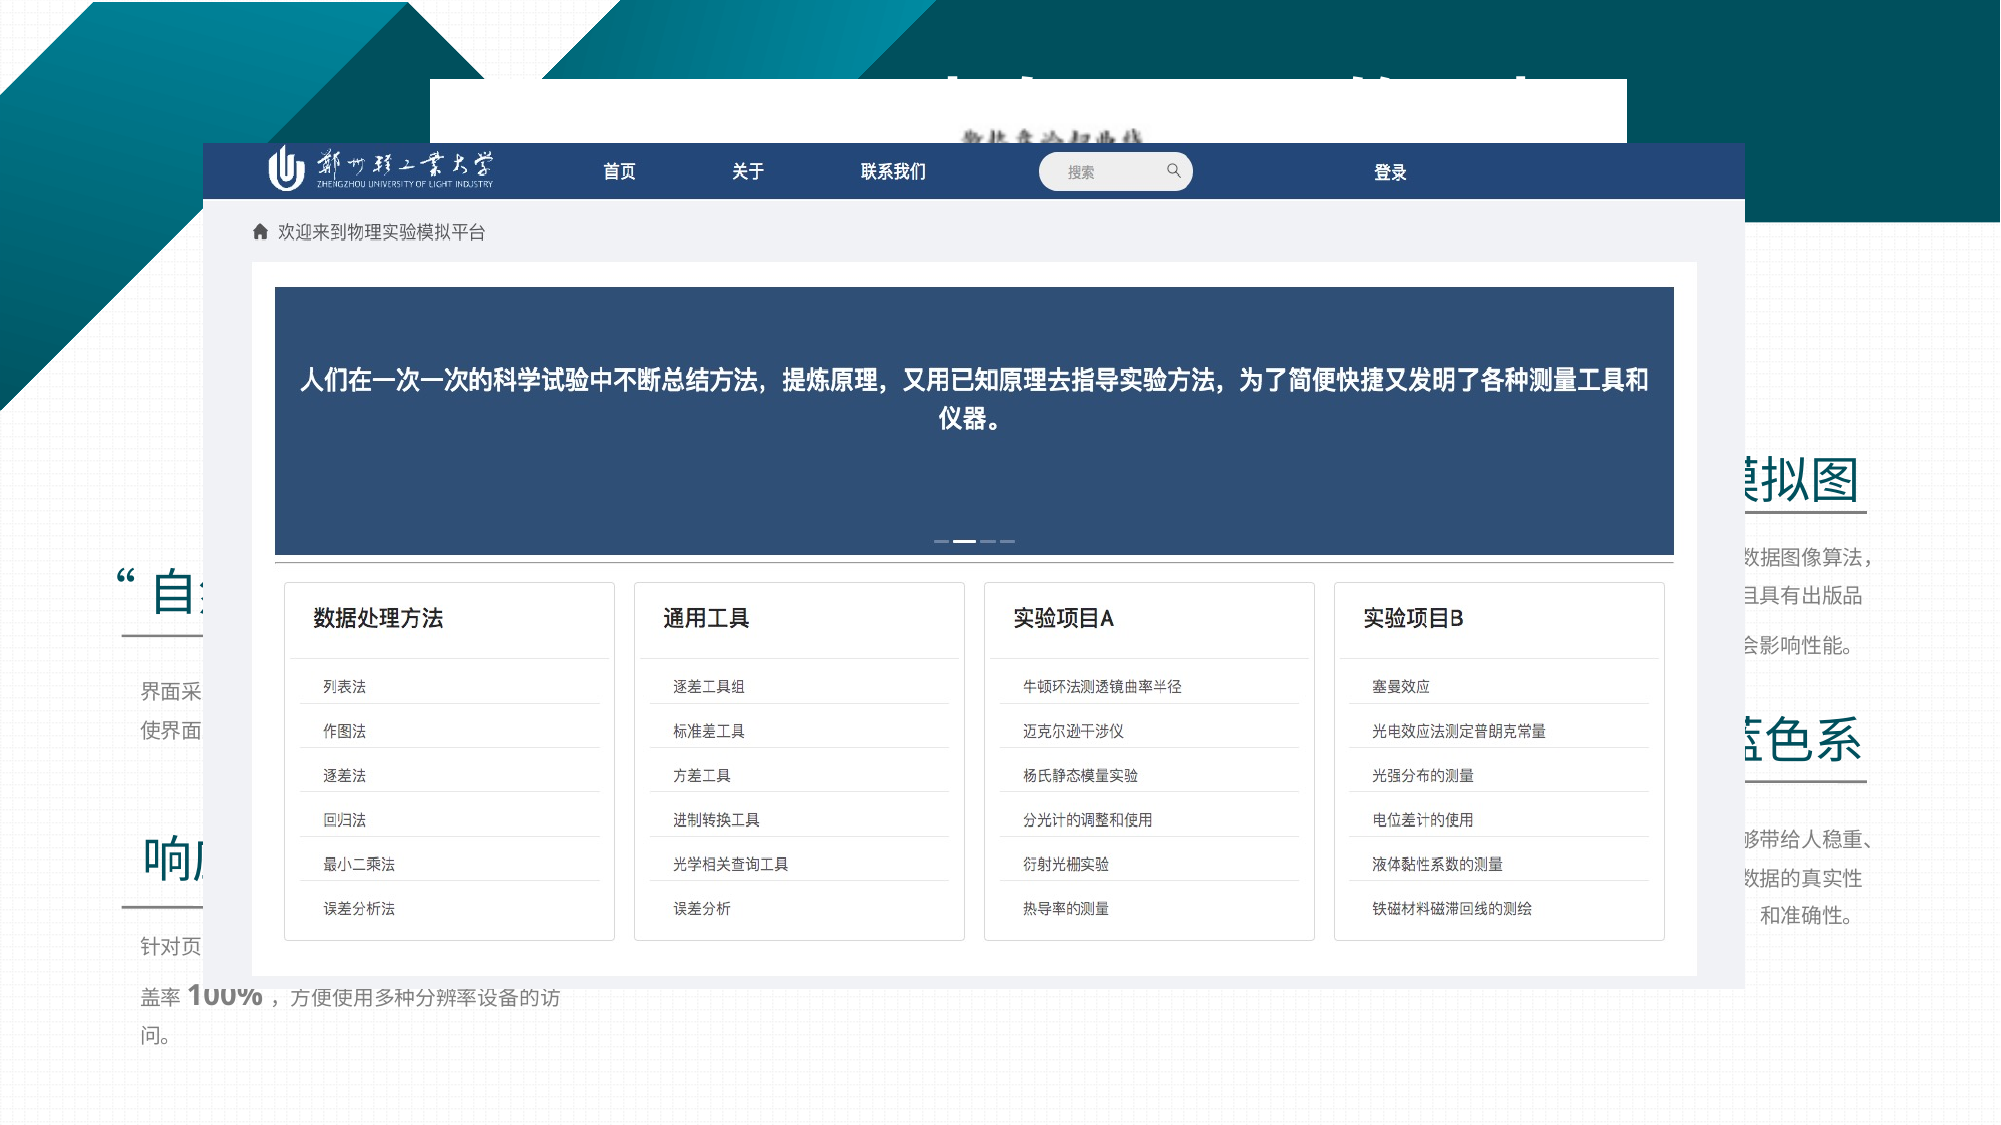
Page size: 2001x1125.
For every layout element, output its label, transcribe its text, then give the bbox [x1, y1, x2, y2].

text_box 来自UI层面的思考 [901, 58, 1998, 163]
text_box 通过调配48%的亮度的深蓝色能够带给人稳重、安全、可靠、细致、代表了物理实验数据的真实性和准确性。 [1745, 793, 1879, 936]
text_box 响应式布局 [127, 819, 203, 895]
text_box [0, 2, 407, 411]
text_box 出版品质的数据模拟图 [1745, 441, 1875, 517]
text_box “自然”与“稳重”的设计理念 [71, 553, 203, 628]
text_box 从基础物理算法上考虑，单独为每个实验写特定的物理实验数据图像算法，用Matplotlib拟合出的每个图像不仅能保证数据真实性，而且具有出版品质，并且仅占据源代码的0.1%空间大小，丝毫不会影响性能。 [1745, 524, 1879, 667]
text_box 针对页面大小会产生布局变换的响应式布局覆盖率100%，方便使用多种分辨率设备的访问。 [125, 913, 587, 1056]
picture [0, 0, 2001, 1125]
text_box 48%亮度的深蓝色系 [1745, 701, 1880, 777]
text_box [858, 0, 2000, 223]
text_box 界面采用“自然”和“稳重”的设计理念，特地采用23%的留白区域，使界面显得自然和谐而不冗杂，沉稳有力而不失理性。 [125, 645, 203, 750]
text_box [268, 2, 485, 142]
text_box [542, 0, 942, 79]
